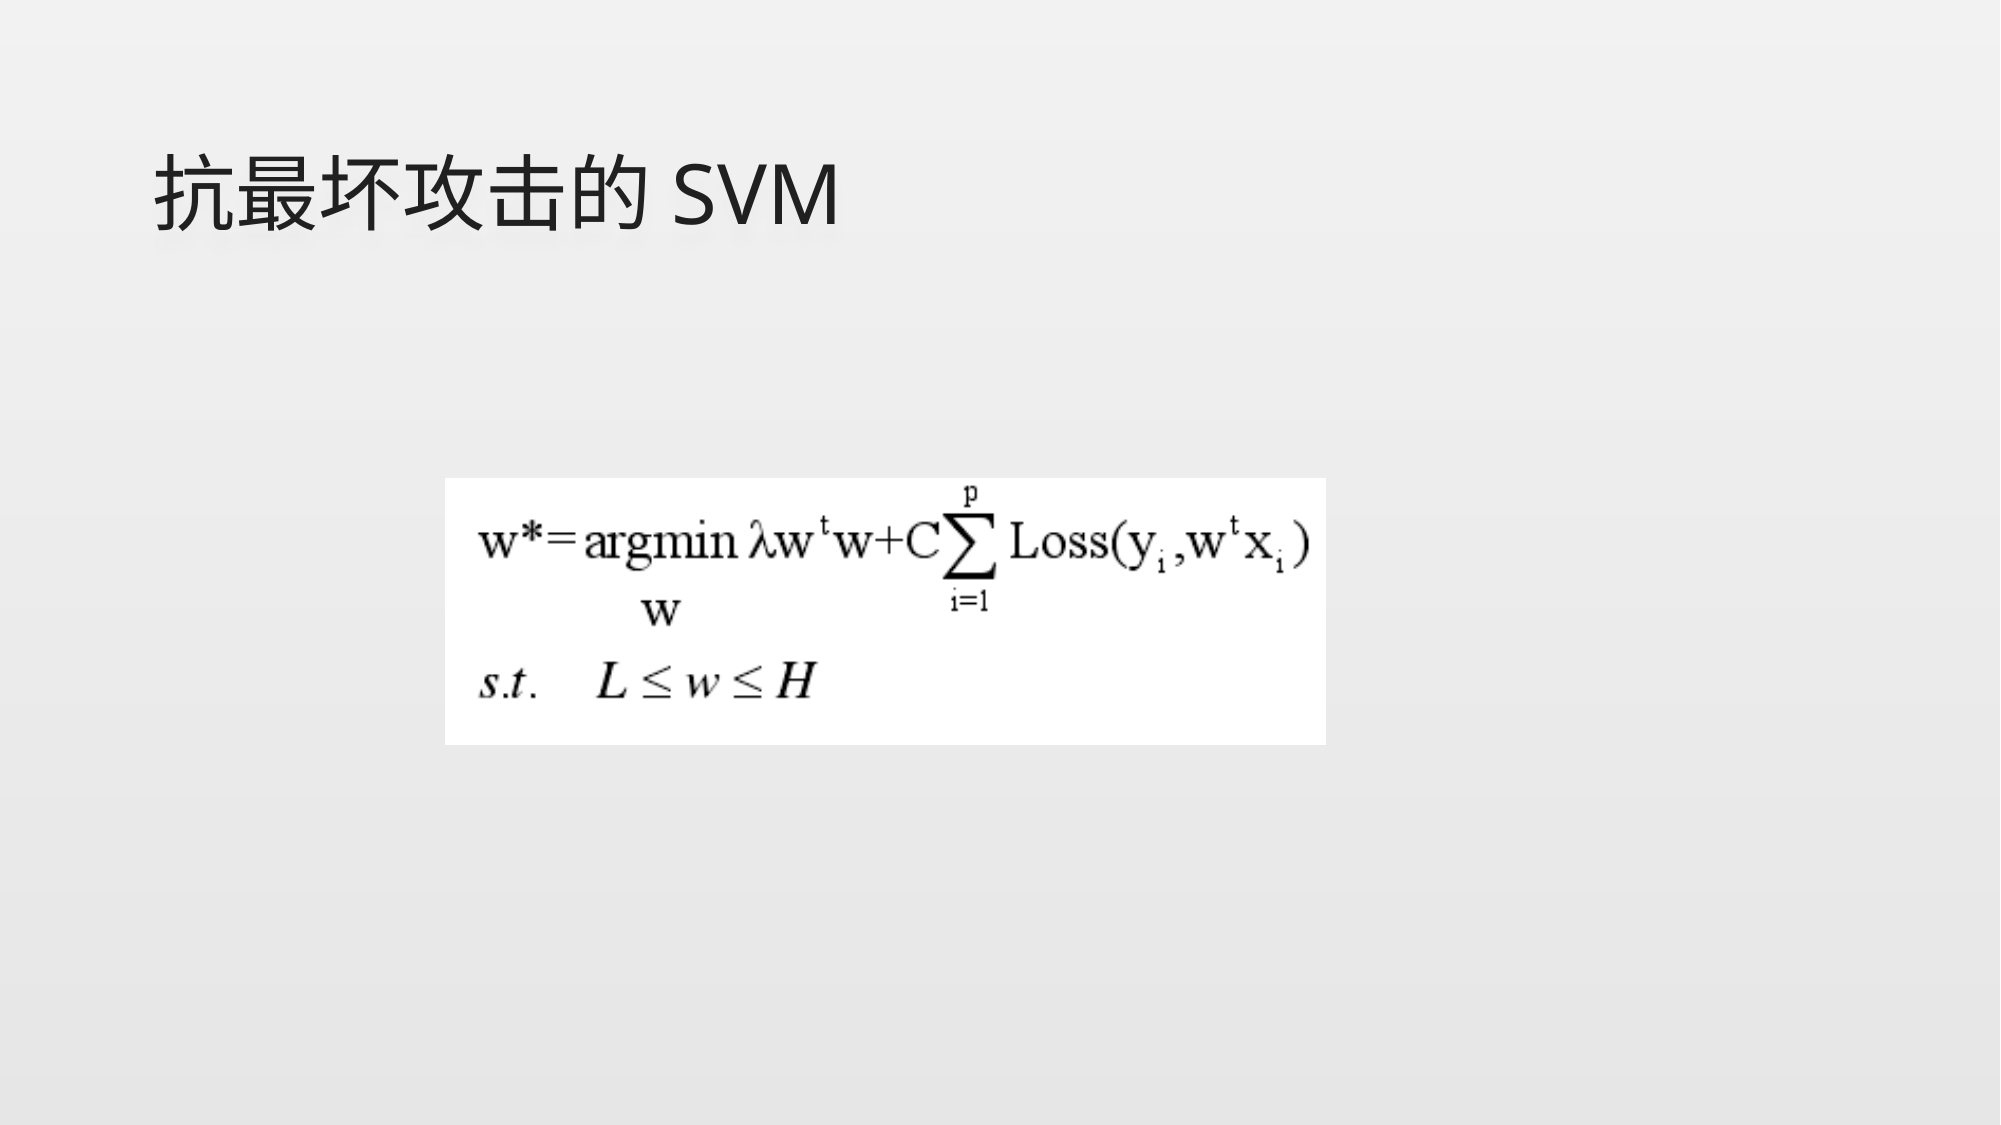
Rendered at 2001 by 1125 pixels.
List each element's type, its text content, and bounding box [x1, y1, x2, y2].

title 抗最坏攻击的SVM [137, 32, 1863, 250]
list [445, 478, 1326, 745]
